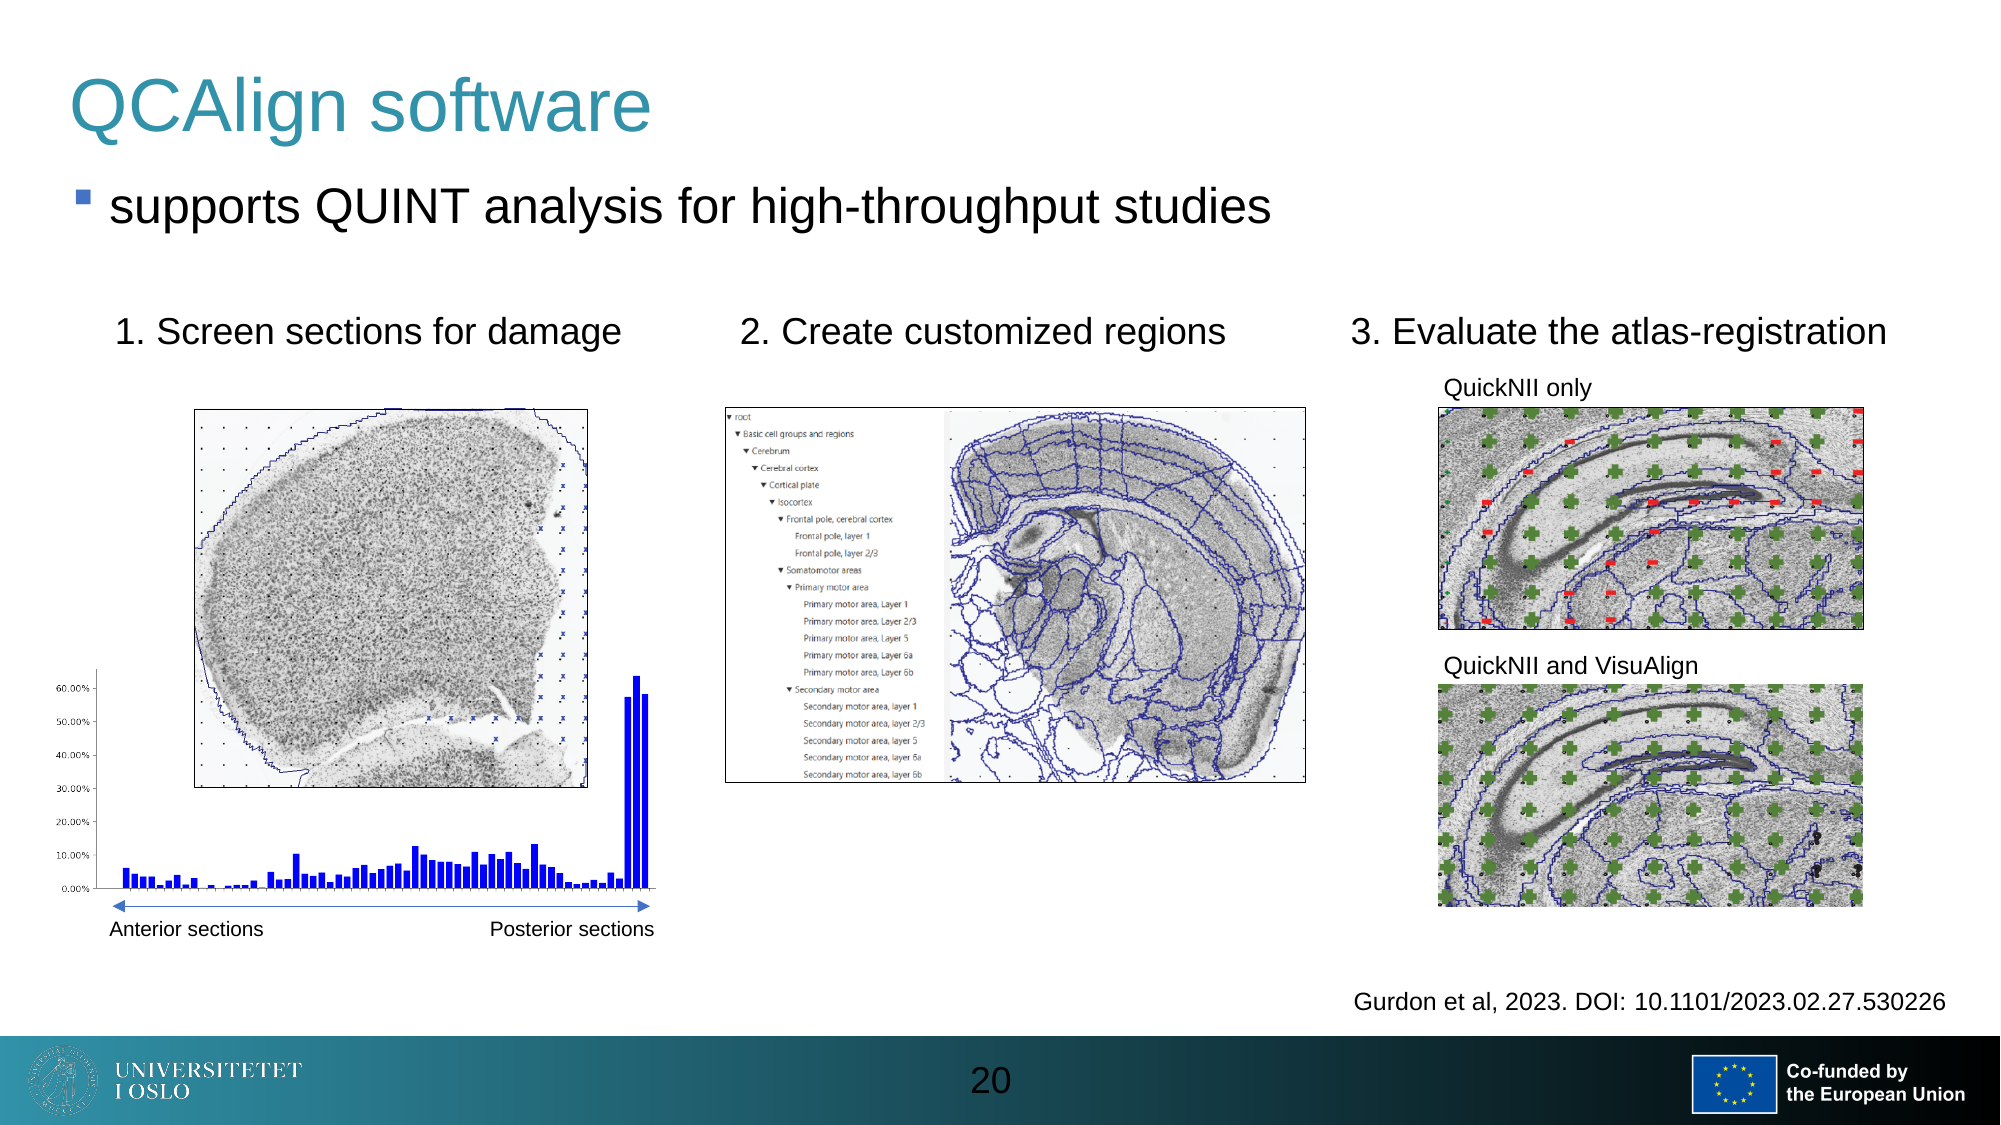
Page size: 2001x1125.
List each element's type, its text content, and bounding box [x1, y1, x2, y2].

list supports QUINT analysis for high-throughput studies [56, 165, 1947, 1024]
text_box 3. Evaluate the atlas-registration [1335, 299, 2000, 360]
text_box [56, 669, 738, 949]
text_box QuickNII only [1428, 363, 1704, 409]
slide_number 20 [955, 1049, 1045, 1109]
picture [1438, 407, 1864, 630]
title QCAlign software [55, 48, 1945, 155]
text_box Gurdon et al, 2023. DOI: 10.1101/2023.02.27.530226 [1338, 977, 1963, 1023]
picture [1687, 1053, 1983, 1116]
picture [194, 408, 588, 669]
picture [0, 972, 375, 1125]
text_box QuickNII and VisuAlign [1428, 642, 1762, 687]
picture [1438, 684, 1863, 907]
text_box 1. Screen sections for damage [99, 299, 725, 360]
text_box 2. Create customized regions [725, 299, 1335, 360]
picture [724, 407, 1305, 782]
